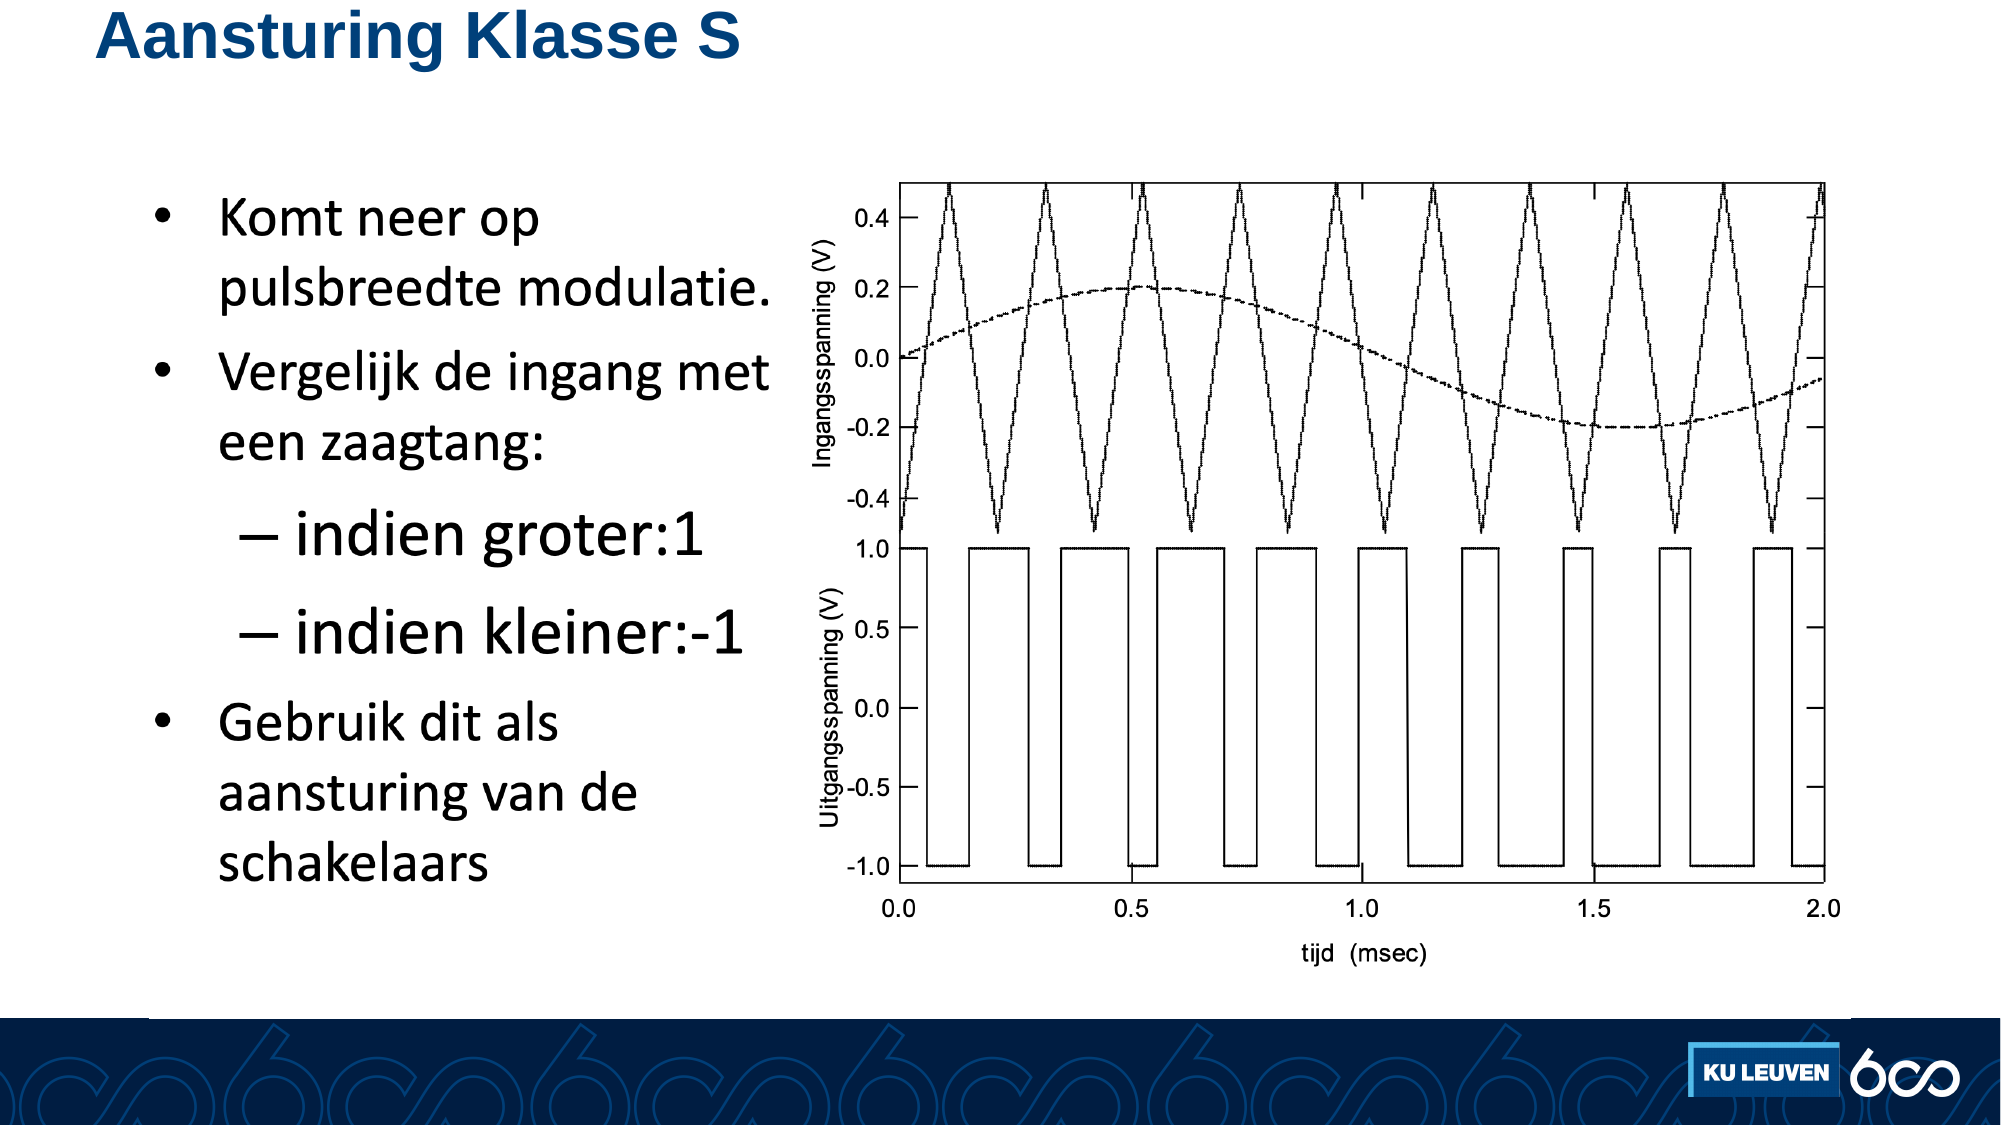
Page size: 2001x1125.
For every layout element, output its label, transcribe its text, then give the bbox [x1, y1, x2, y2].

title Aansturing Klasse S [94, 0, 1906, 108]
picture [0, 88, 2001, 1125]
